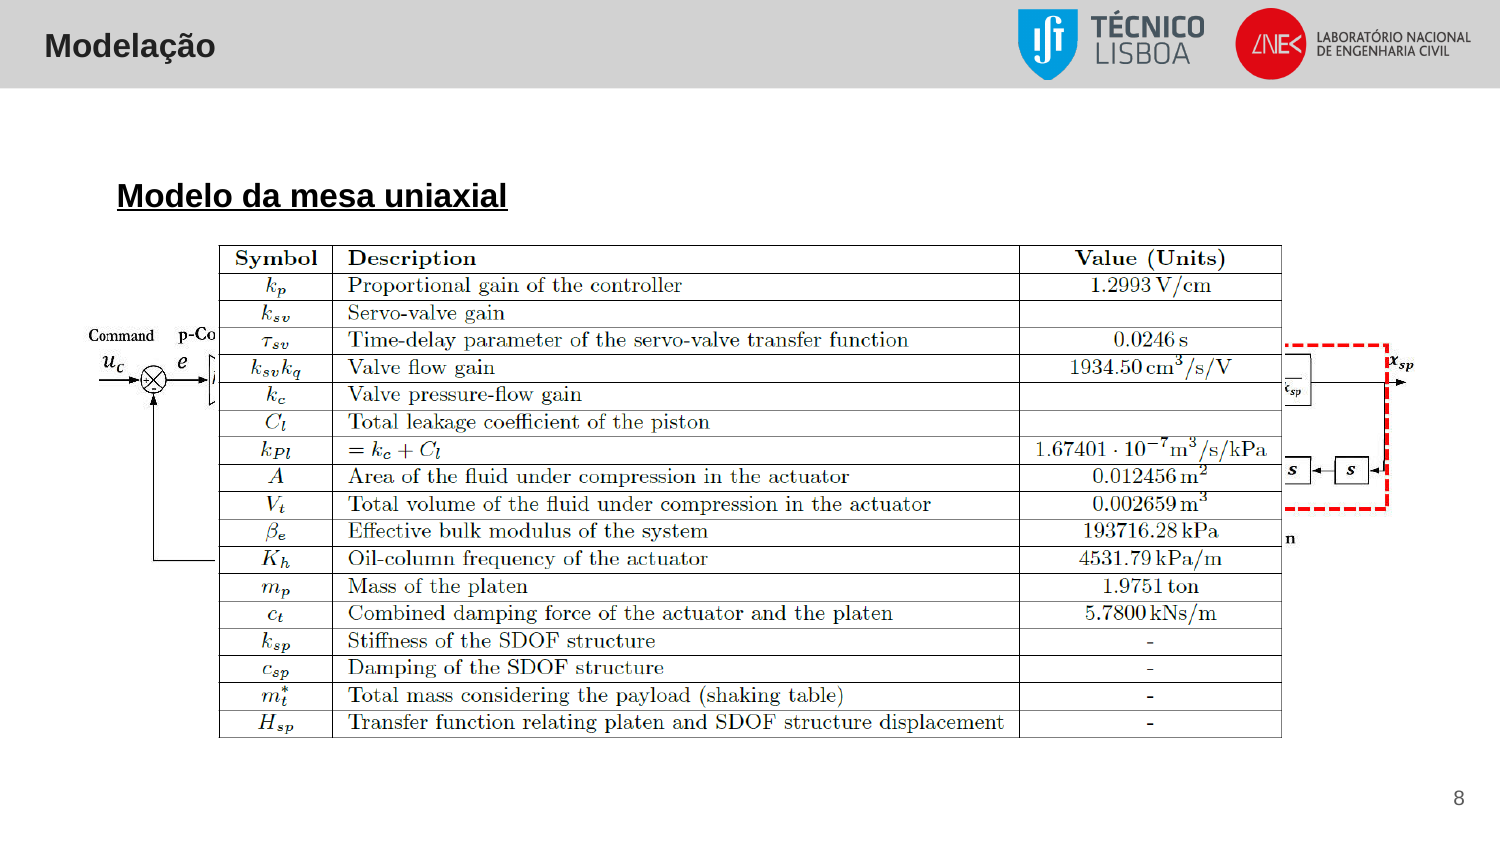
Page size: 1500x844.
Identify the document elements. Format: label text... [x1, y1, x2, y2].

text_box [0, 0, 1500, 91]
picture [1017, 8, 1207, 80]
slide_number 8 [1389, 764, 1480, 830]
picture [1045, 17, 1050, 62]
text_box Modelo da mesa uniaxial [0, 166, 625, 221]
picture [81, 237, 1419, 741]
text_box Modelação [29, 8, 671, 79]
picture [1235, 8, 1471, 80]
picture [1054, 29, 1063, 50]
picture [1035, 29, 1039, 50]
